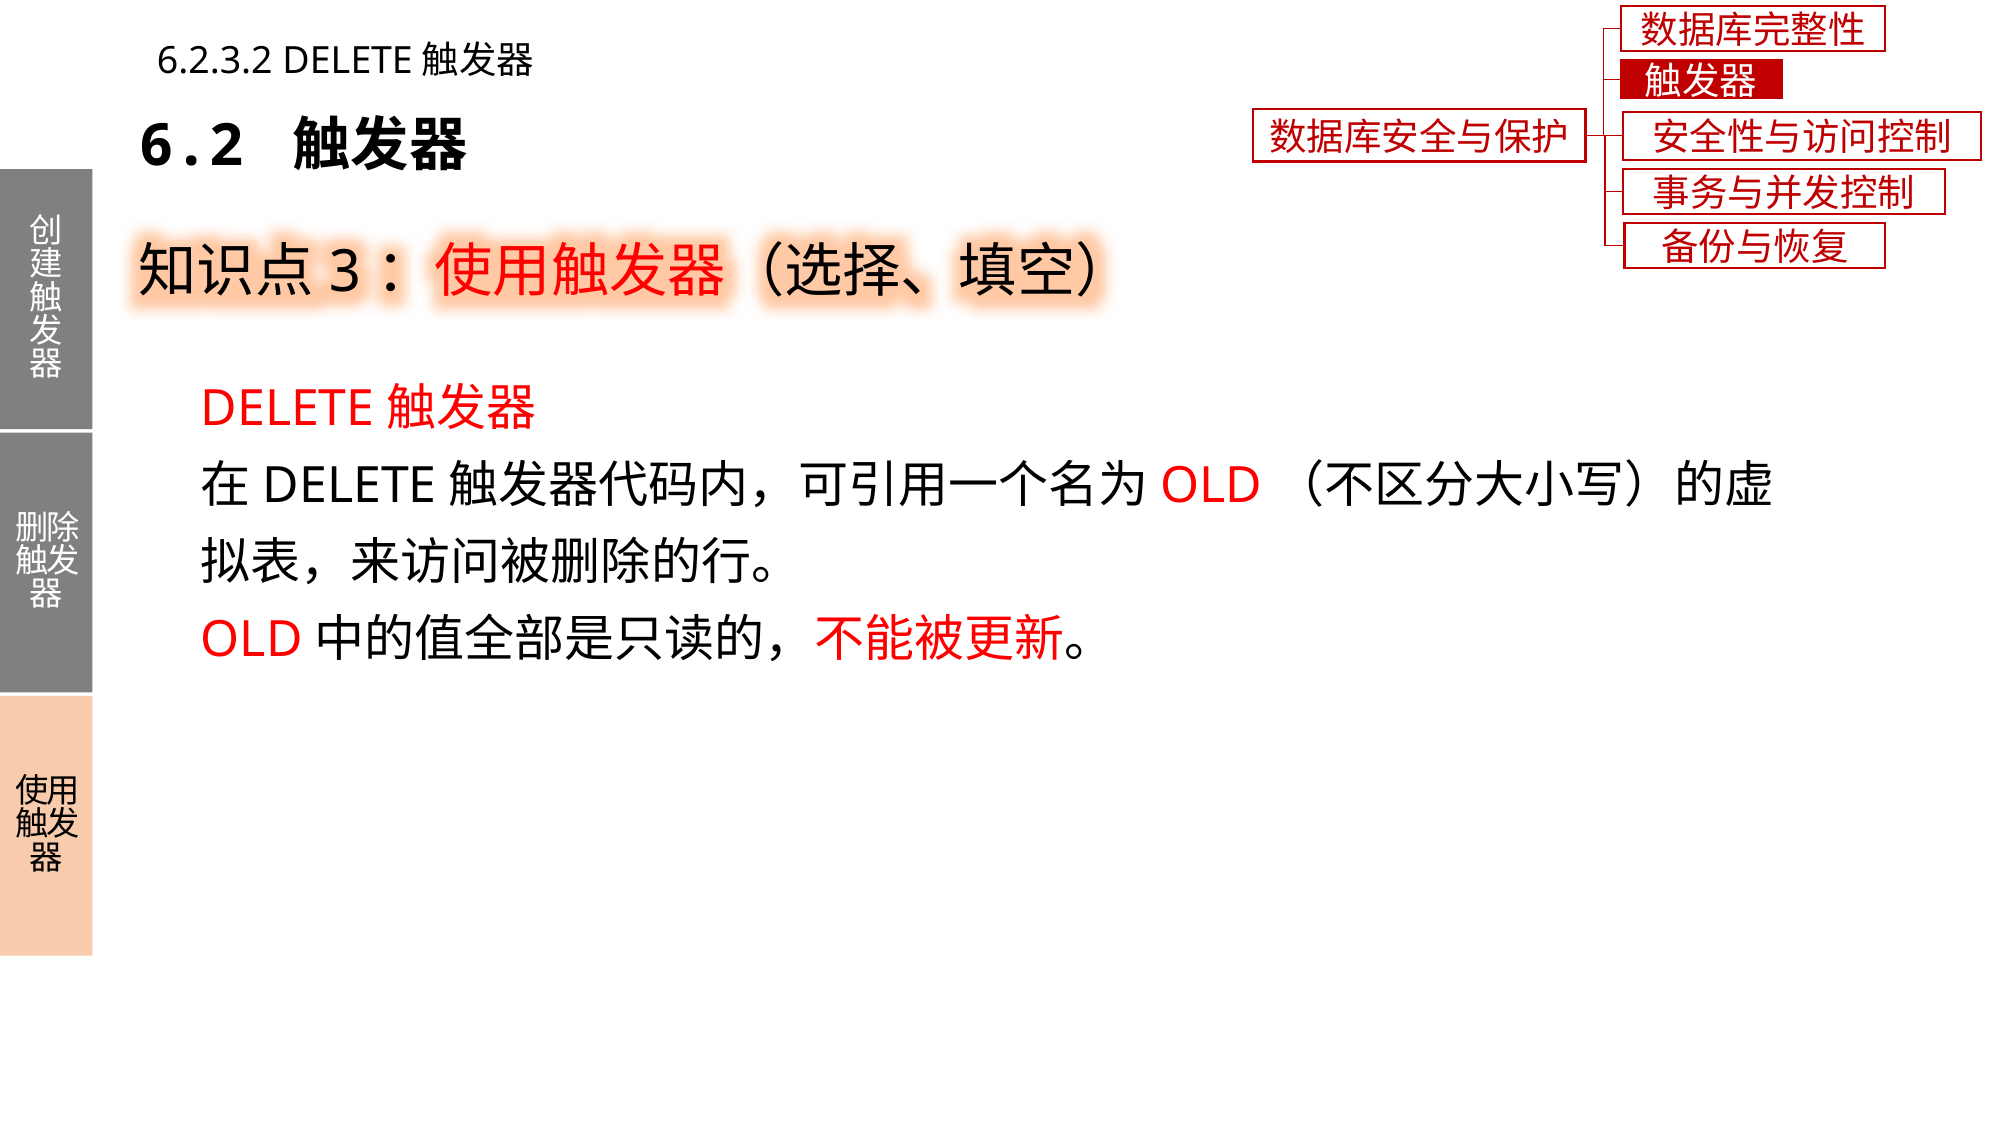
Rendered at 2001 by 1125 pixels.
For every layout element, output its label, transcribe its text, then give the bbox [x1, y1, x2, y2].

text_box DELETE触发器 在DELETE触发器代码内，可引用一个名为OLD（不区分大小写）的虚拟表，来访问被删除的行。 OLD中的值全部是只读的，不能被更新。 [186, 350, 1827, 674]
text_box 安全性与访问控制 [1622, 111, 1982, 161]
text_box 数据库完整性 [1620, 5, 1886, 52]
text_box 使用CREATE TRIGGER语句创建触发器 [114, 166, 1954, 339]
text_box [118, 170, 1949, 335]
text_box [0, 169, 93, 956]
text_box 触发器 [1621, 59, 1783, 99]
text_box 备份与恢复 [120, 161, 1568, 166]
text_box 数据库安全与保护 [1252, 108, 1585, 163]
text_box 6.2.3.2 DELETE触发器 [142, 28, 550, 89]
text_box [1585, 79, 1621, 135]
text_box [1585, 28, 1621, 79]
text_box 6.2 触发器 [120, 97, 1568, 157]
text_box 事务与并发控制 [1625, 168, 1946, 215]
text_box 知识点3：使用触发器（选择、填空） [120, 172, 1945, 329]
text_box 备份与恢复 [1623, 222, 1886, 269]
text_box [1585, 135, 1625, 246]
